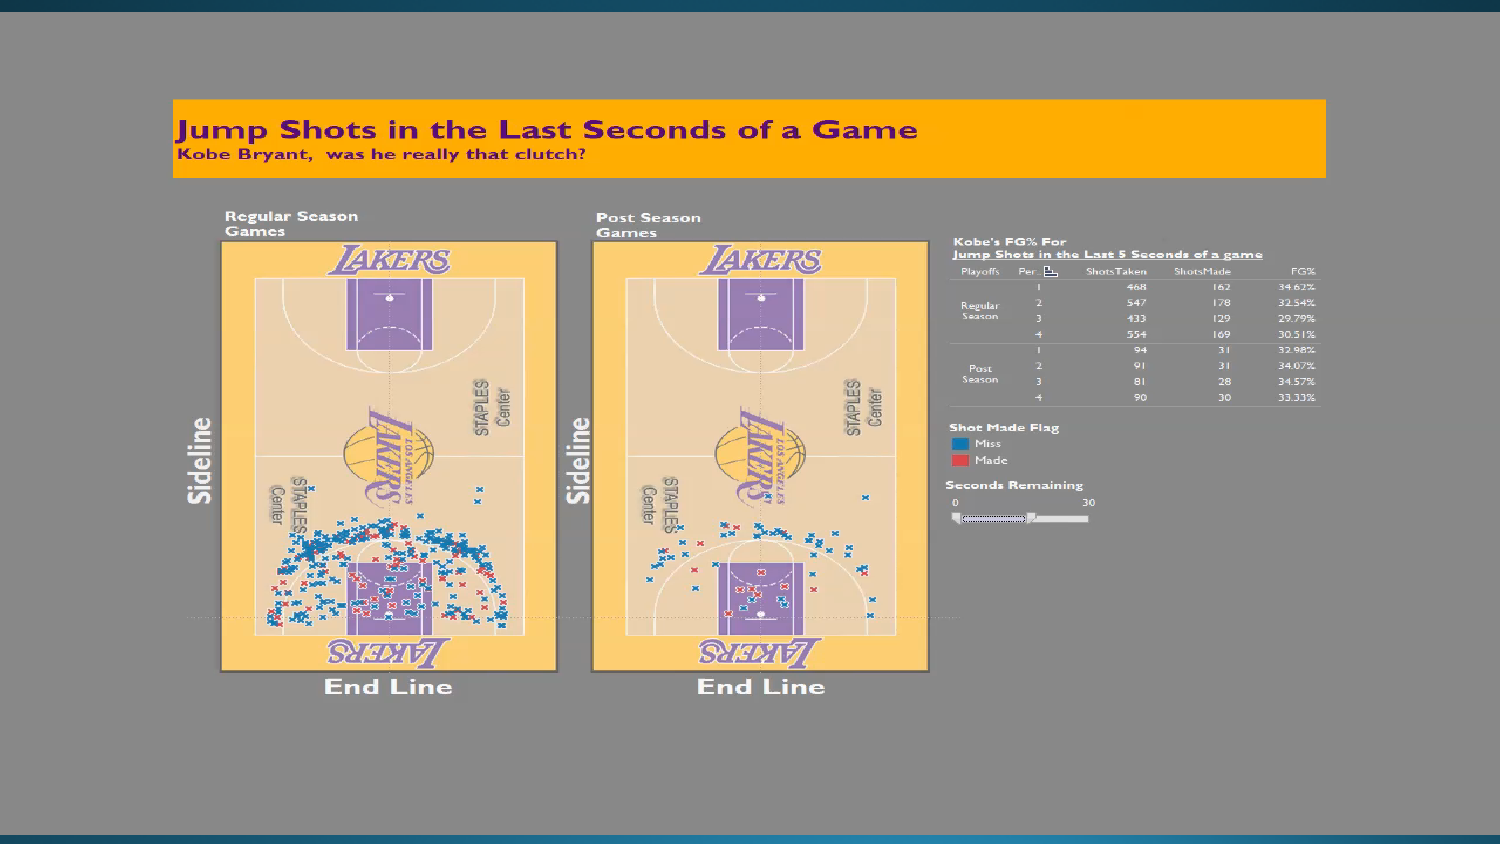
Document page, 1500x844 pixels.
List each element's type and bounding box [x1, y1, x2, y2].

picture [0, 0, 1500, 11]
list [0, 11, 1500, 836]
picture [0, 836, 1500, 844]
